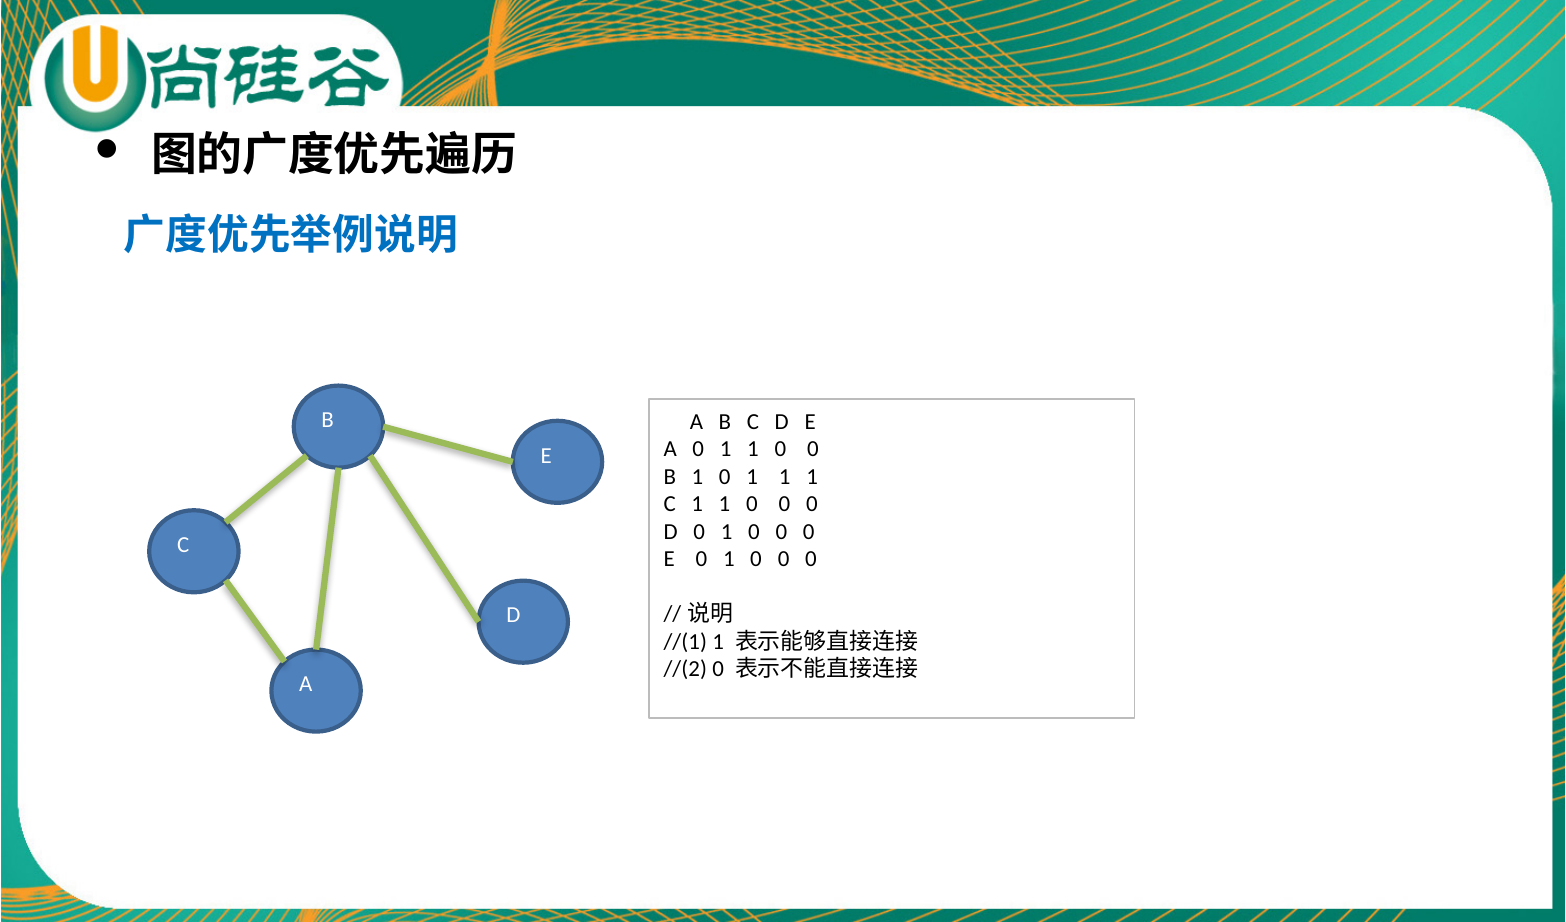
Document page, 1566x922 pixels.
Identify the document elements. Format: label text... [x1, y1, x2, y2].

text_box 图的广度优先遍历 [79, 123, 1325, 188]
picture [0, 0, 1566, 922]
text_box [148, 385, 603, 732]
text_box 广度优先举例说明 [109, 200, 1492, 351]
text_box A B C D E A 0 1 1 0 0 B 1 0 1 1 1 C 1 1 0 0 0 D 0 1 0 0 0 E 0 1 0 0 0 //说明 //(1) 1 表示能够直接连接 //(2) 0 表示不能直接连接 [648, 399, 1135, 718]
